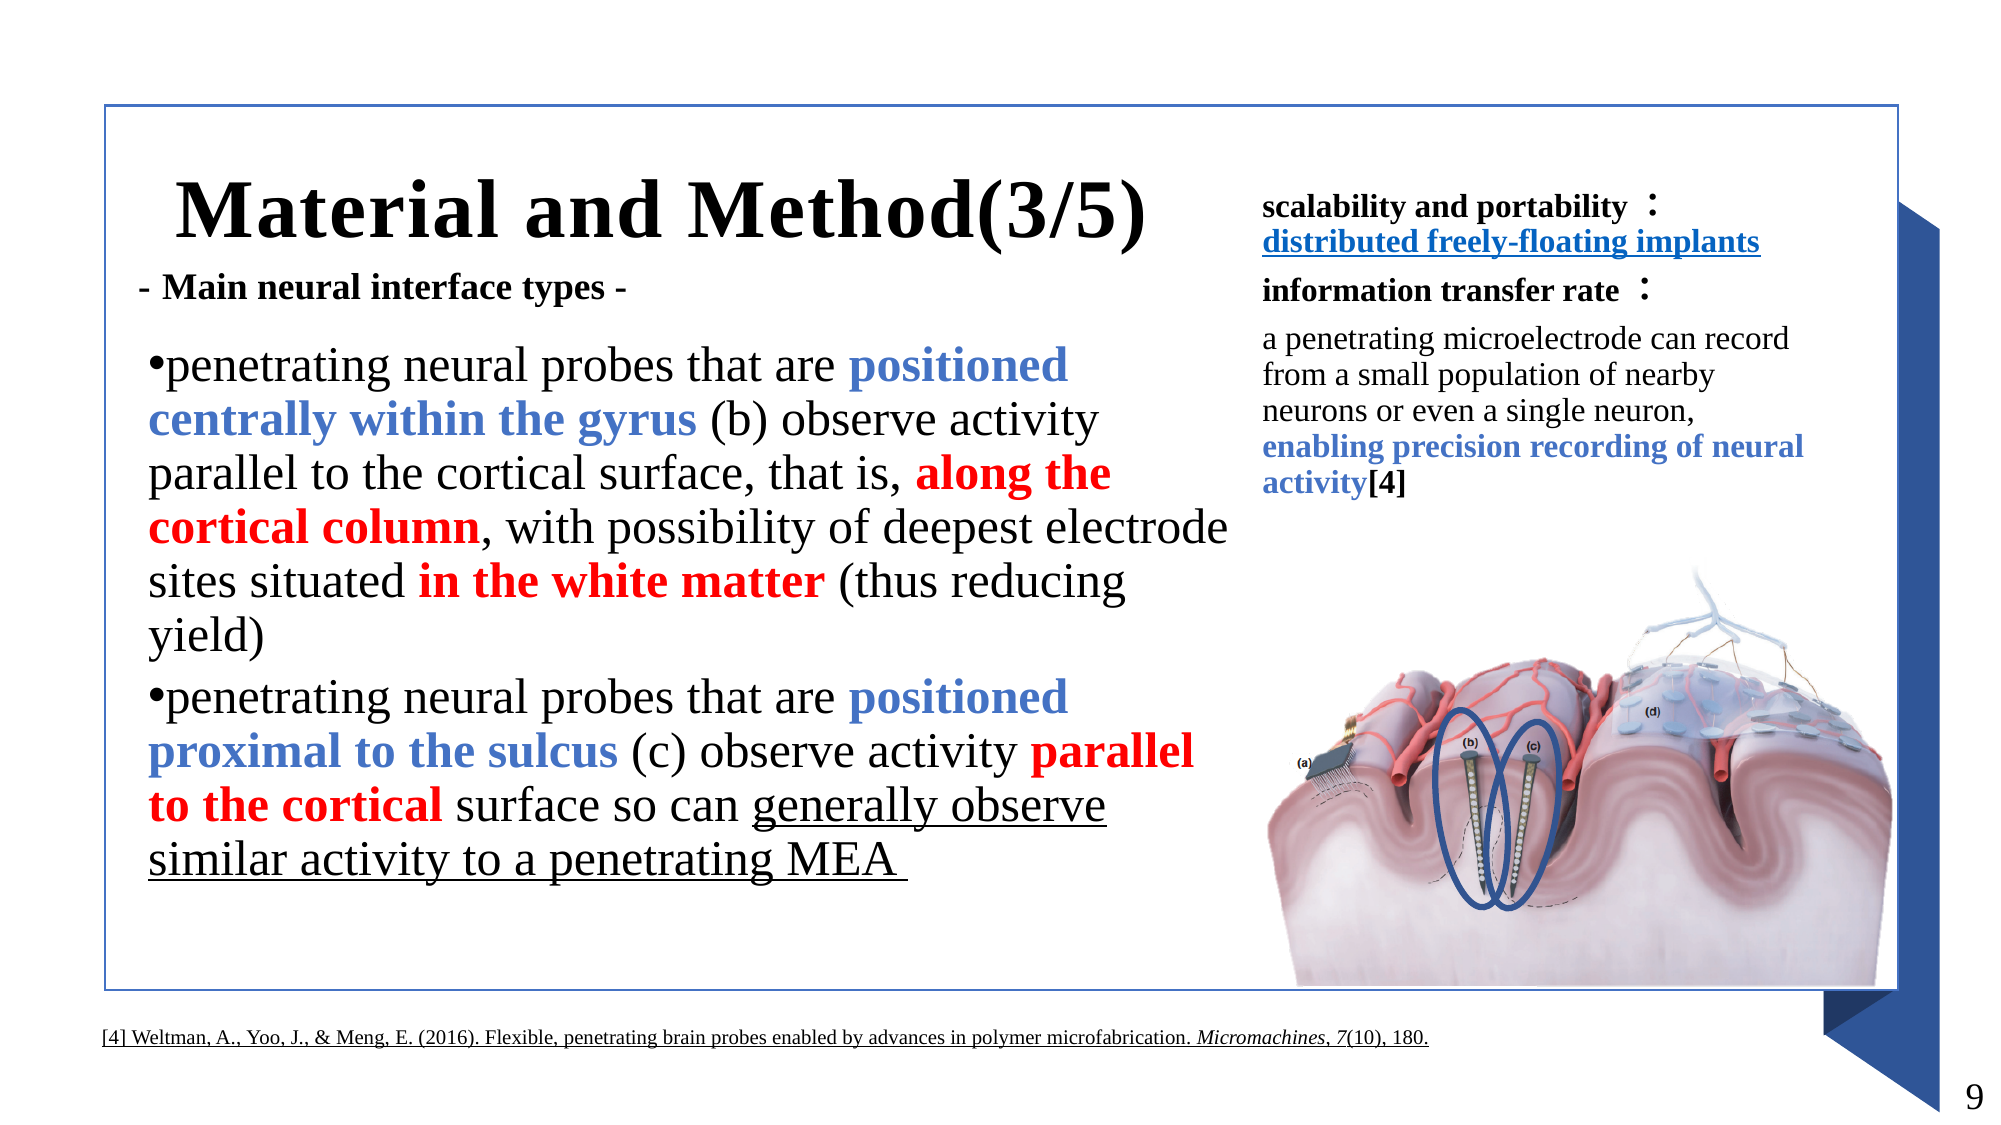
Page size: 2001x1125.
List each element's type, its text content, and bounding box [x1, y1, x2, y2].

text_box 9 [1950, 1064, 2000, 1125]
text_box [1823, 990, 1893, 1036]
text_box [104, 262, 1899, 990]
text_box Material and Method(3/5) [160, 146, 1320, 262]
text_box - Main neural interface types - [63, 255, 703, 315]
text_box [4] Weltman, A., Yoo, J., & Meng, E. (2016). Flexible, penetrating brain probes enabled by advances in polymer microfabrication. Micromachines, 7(10), 180. [87, 1016, 1810, 1056]
picture [1259, 556, 1899, 987]
text_box scalability and portability：distributed freely-floating implants information transfer rate： a penetrating microelectrode can record from a small population of nearby neurons or even a single neuron, enabling precision recording of neural activity[4] [1247, 180, 1836, 508]
text_box [104, 105, 1899, 556]
text_box penetrating neural probes that are positioned proximal to the sulcus (c) observe activity parallel to the cortical surface so can generally observe similar activity to a penetrating MEA [133, 652, 1259, 905]
text_box penetrating neural probes that are positioned centrally within the gyrus (b) observe activity parallel to the cortical surface, that is, along the cortical column, with possibility of deepest electrode sites situated in the white matter (thus reducing yield) [133, 405, 1260, 652]
text_box [1825, 201, 1940, 1113]
